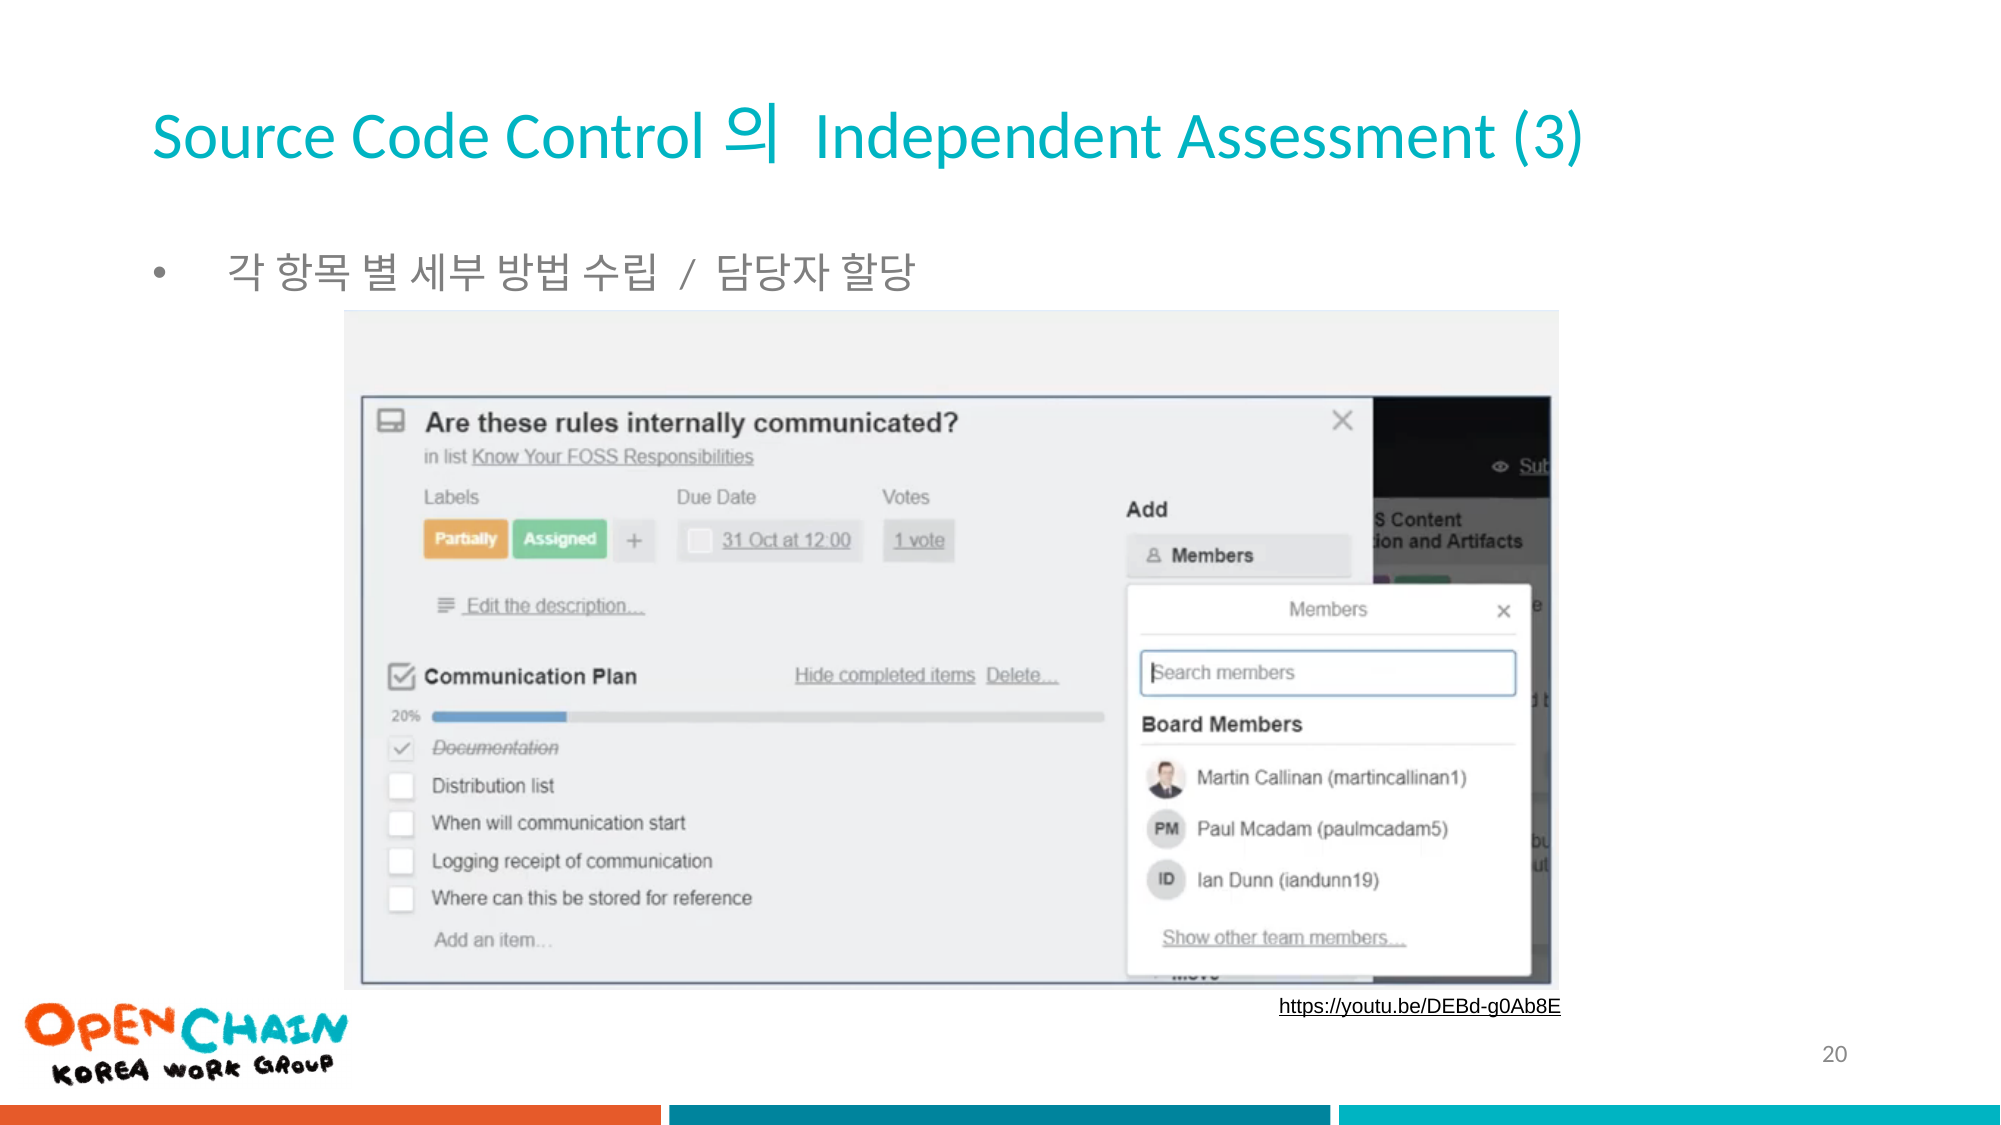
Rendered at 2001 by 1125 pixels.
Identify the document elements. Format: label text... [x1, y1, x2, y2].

list 각 항목 별 세부 방법 수립 / 담당자 할당 [137, 232, 1863, 928]
picture [18, 998, 352, 1089]
slide_number 20 [1648, 1022, 1863, 1083]
text_box https://youtu.be/DEBd-g0Ab8E [1264, 985, 1582, 1026]
picture [344, 309, 1559, 990]
title Source Code Control의 Independent Assessment (3) [137, 59, 1863, 216]
